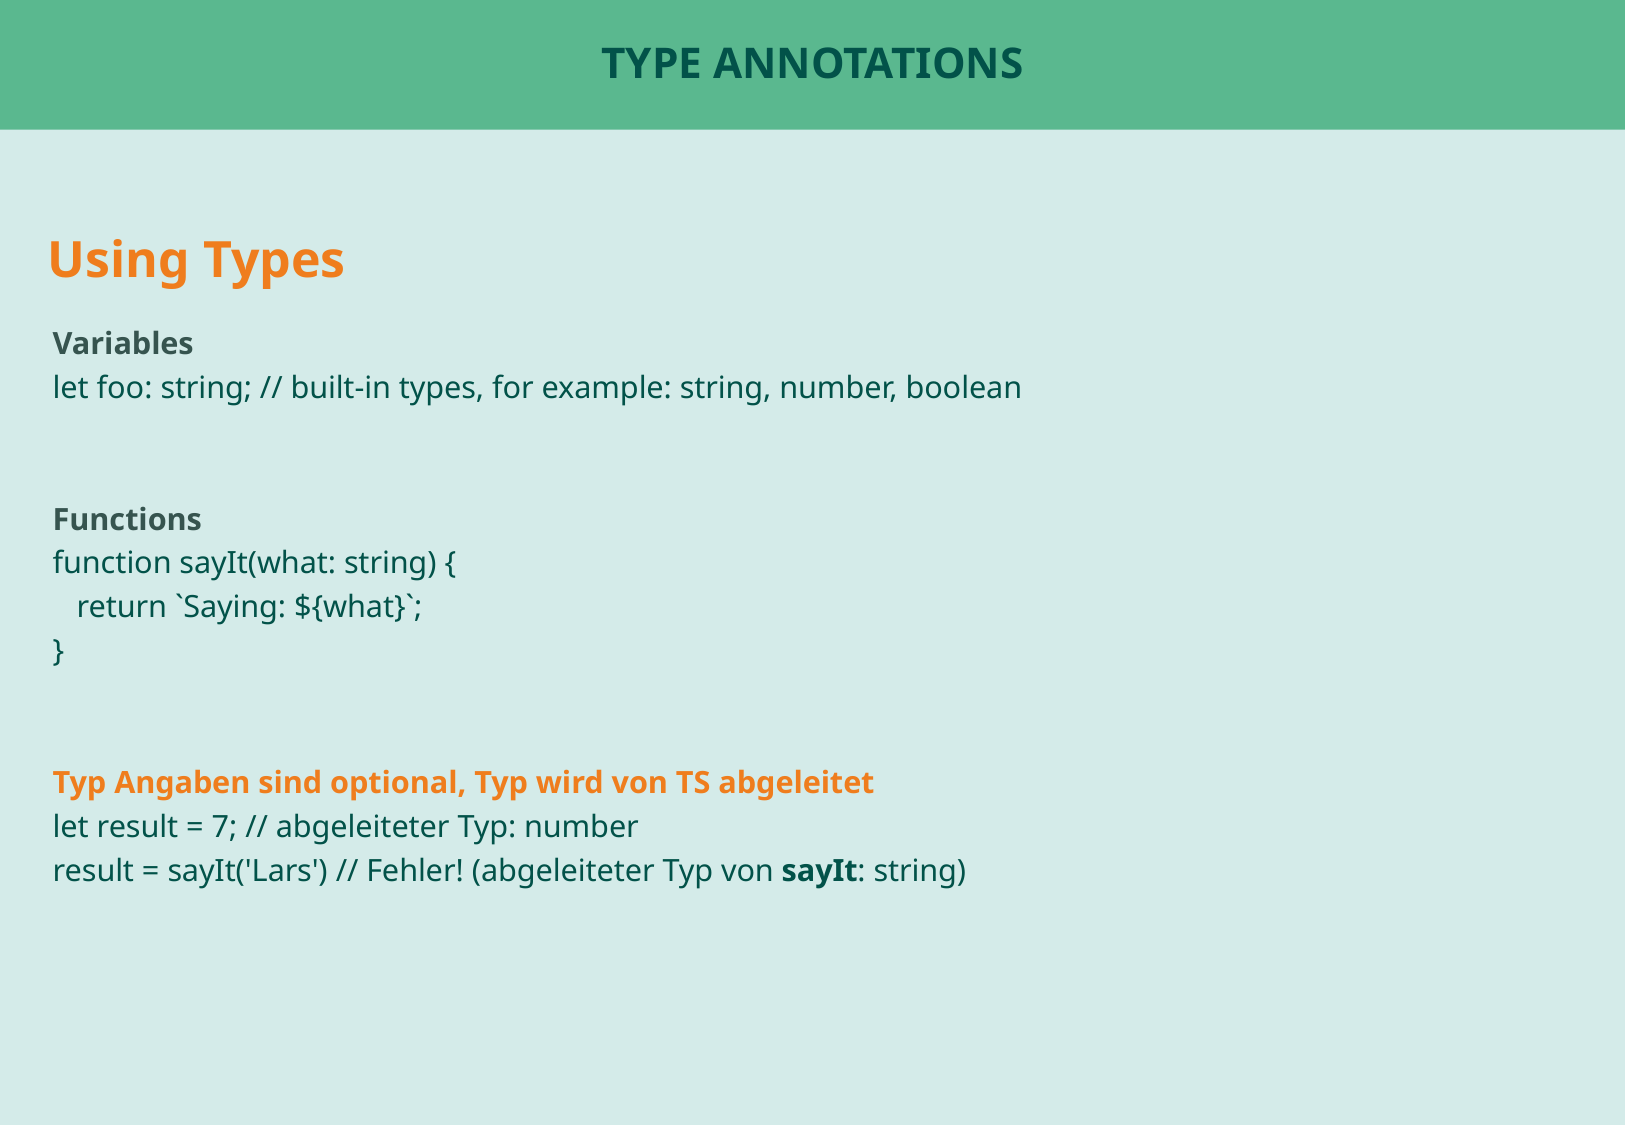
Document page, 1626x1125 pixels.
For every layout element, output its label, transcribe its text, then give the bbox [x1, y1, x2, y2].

text_box Using Types [33, 208, 1592, 295]
title Type annotations [0, 0, 1625, 130]
text_box Variables let foo: string; // built-in types, for example: string, number, boolean Functions function sayIt(what: string) { return `Saying: ${what}`; } Typ Angaben sind optional, Typ wird von TS abgeleitet let result = 7; // abgeleiteter Typ: number result = sayIt('Lars') // Fehler! (abgeleiteter Typ von sayIt: string) [52, 316, 1575, 932]
